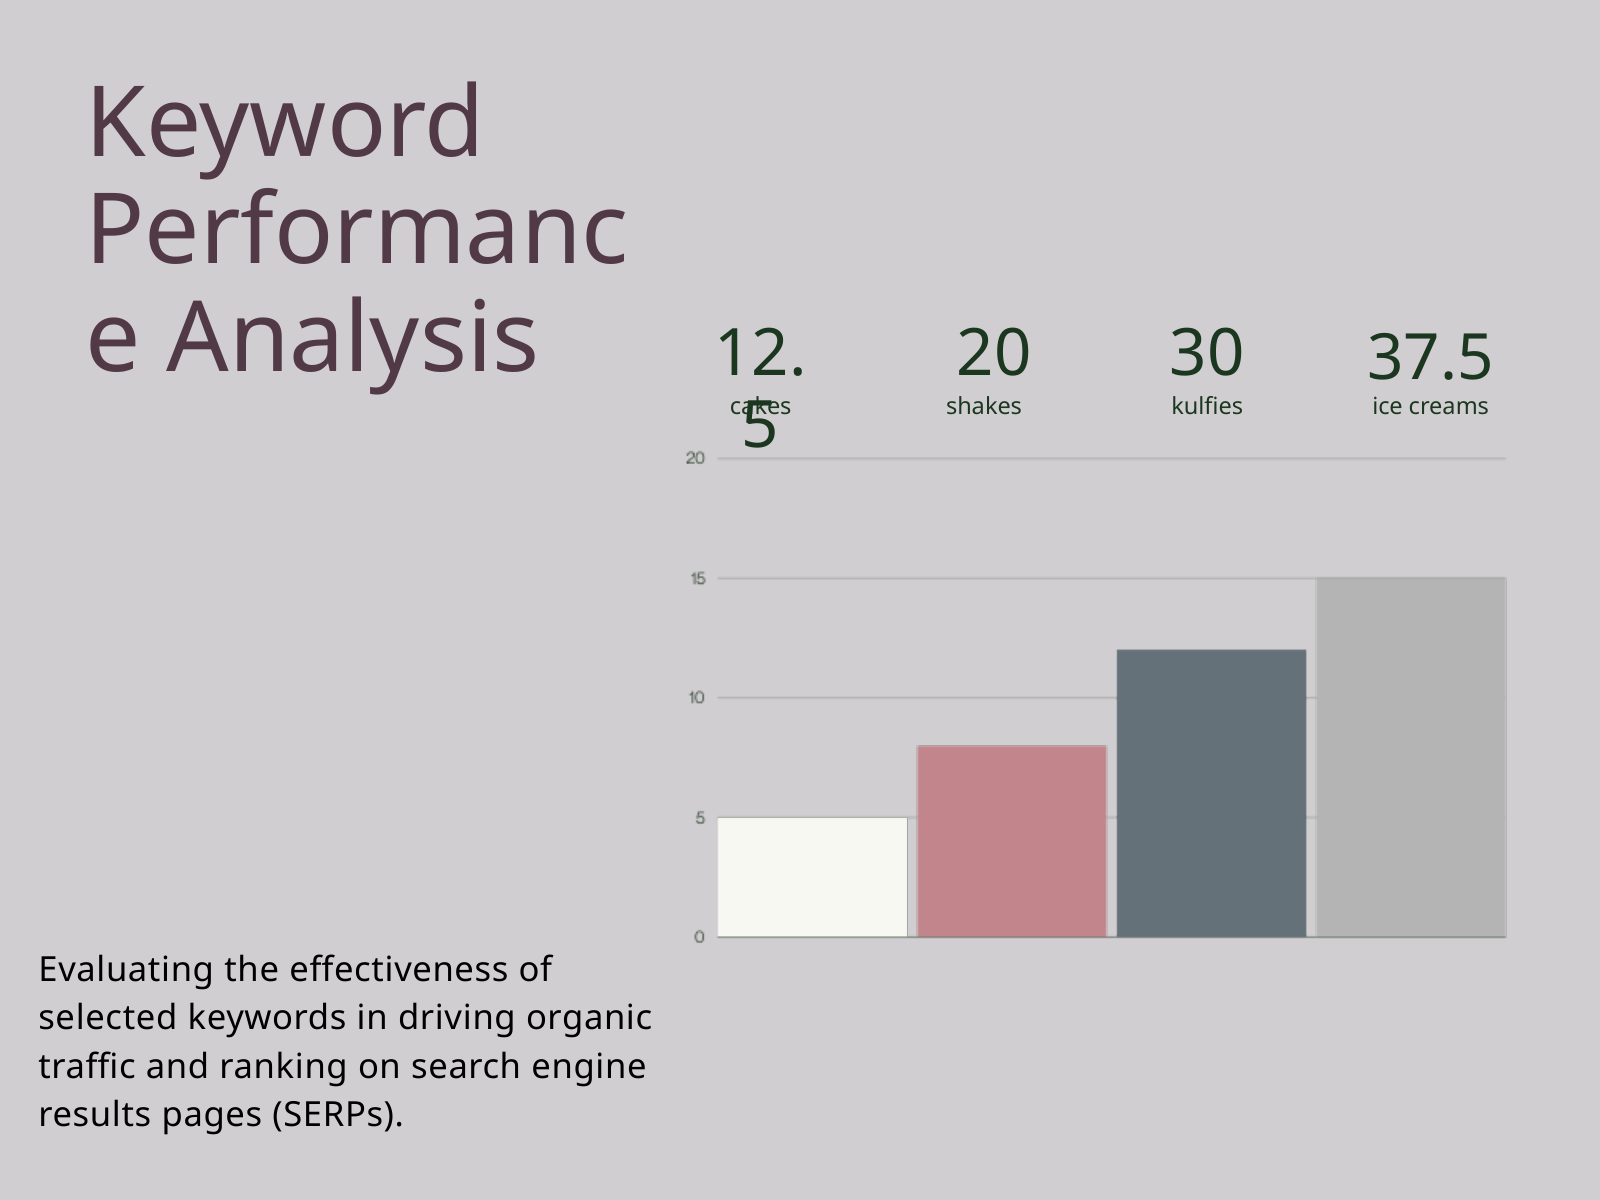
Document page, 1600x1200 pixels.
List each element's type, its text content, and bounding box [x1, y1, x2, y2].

picture [600, 370, 1588, 1029]
text_box Evaluating the effectiveness of selected keywords in driving organic traffic and ranking on search engine results pages (SERPs). [38, 940, 697, 1134]
text_box 12.5 [696, 316, 825, 368]
text_box Keyword Performance Analysis [85, 67, 658, 392]
text_box 37.5 [1366, 321, 1495, 368]
text_box 20 [930, 316, 1059, 368]
text_box 30 [1143, 316, 1272, 368]
